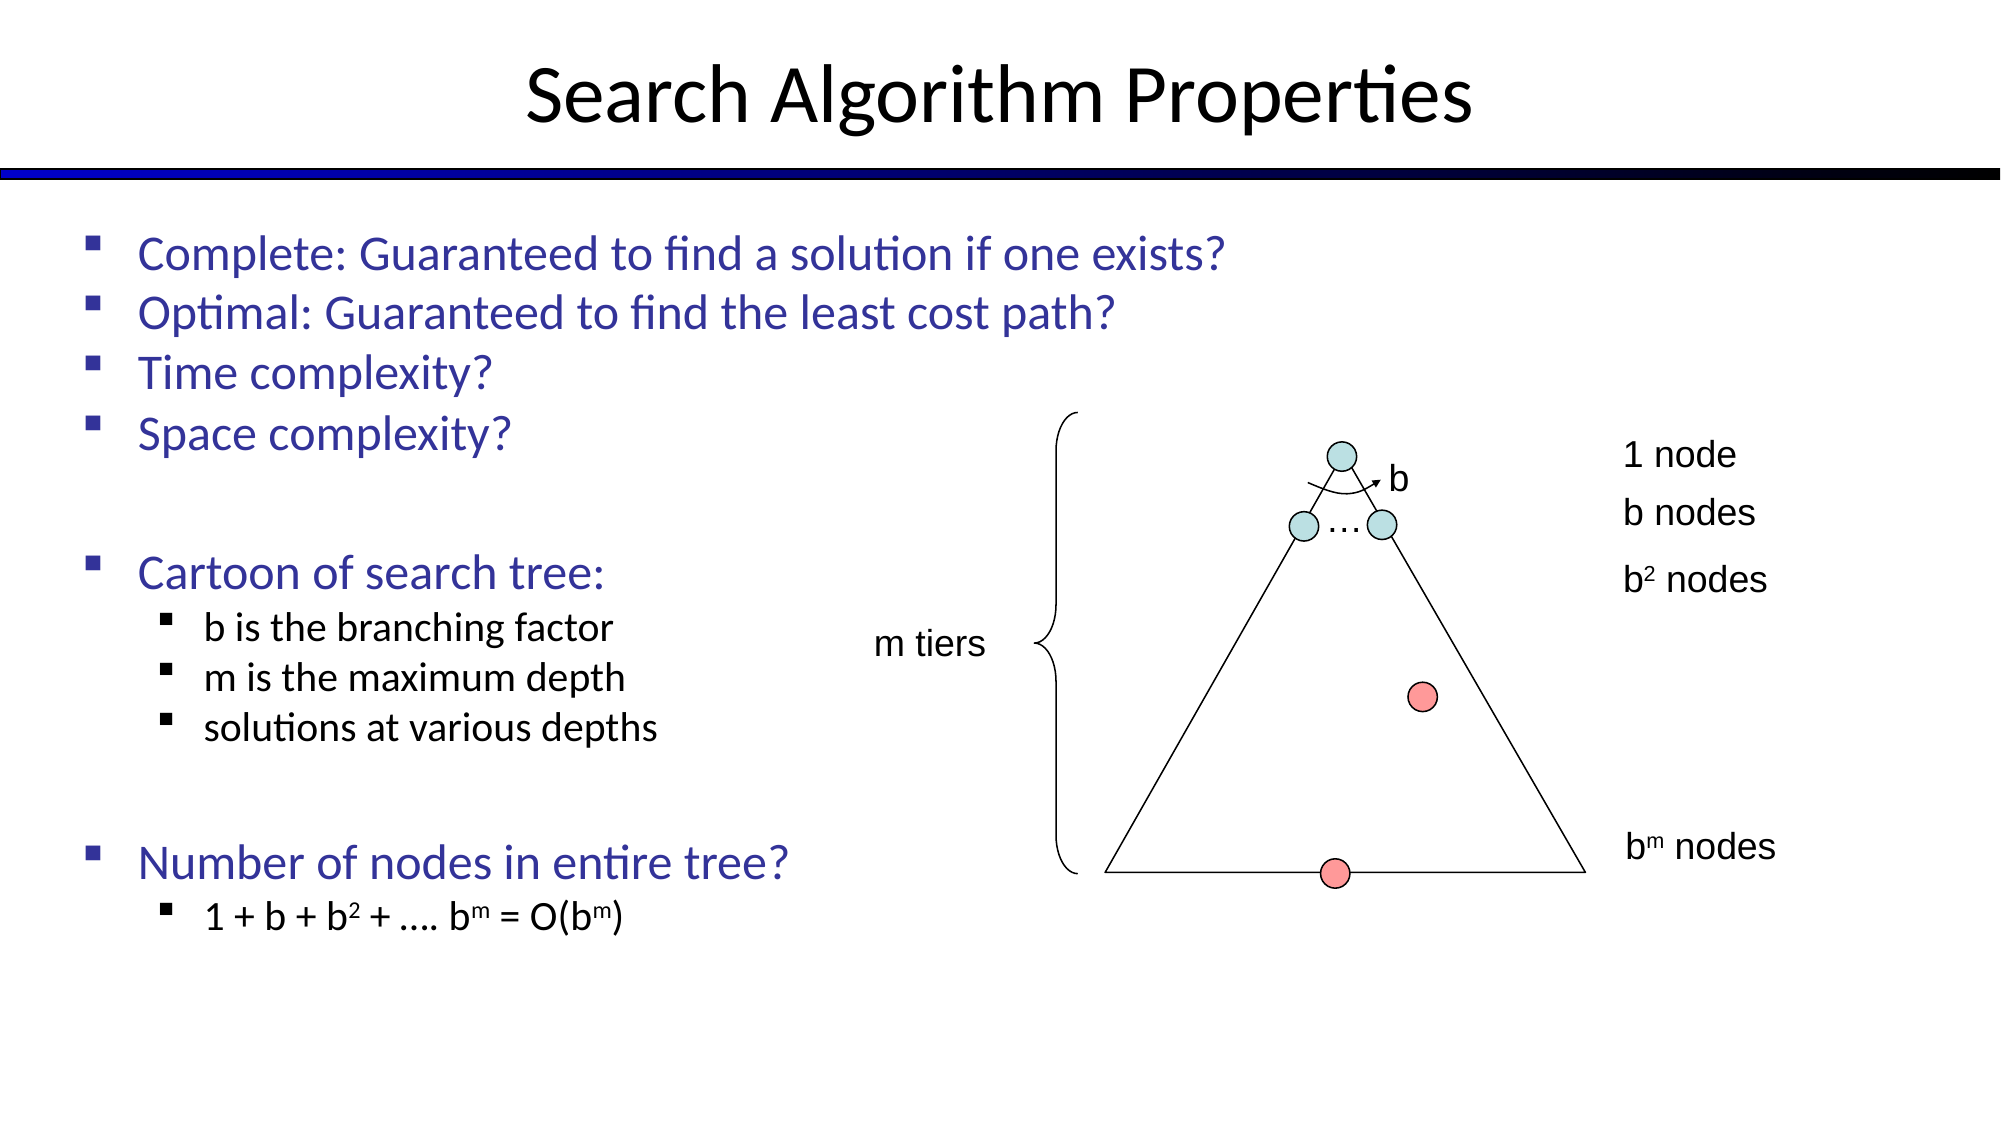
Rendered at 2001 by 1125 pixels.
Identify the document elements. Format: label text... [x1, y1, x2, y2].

list Complete: Guaranteed to find a solution if one exists? Optimal: Guaranteed to find the least cost path? Time complexity? Space complexity? Cartoon of search tree: b is the branching factor m is the maximum depth solutions at various depths Number of nodes in entire tree? 1 + b + b2 + …. bm = O(bm) [66, 212, 1934, 989]
text_box [1327, 441, 1357, 472]
text_box [1055, 412, 1078, 874]
text_box 1 node [1607, 422, 1792, 483]
text_box b2 nodes [1608, 547, 1792, 608]
text_box [1407, 682, 1438, 712]
text_box [1105, 490, 1586, 873]
text_box b nodes [1608, 480, 1792, 541]
text_box [1367, 510, 1397, 540]
text_box [1320, 858, 1350, 889]
text_box … [1310, 487, 1356, 548]
title Search Algorithm Properties [0, 0, 2000, 184]
text_box bm nodes [1610, 814, 1850, 875]
text_box [1327, 468, 1359, 481]
text_box b [1373, 446, 1423, 507]
text_box m tiers [858, 611, 1067, 672]
text_box [1307, 480, 1373, 494]
text_box [1289, 511, 1310, 542]
